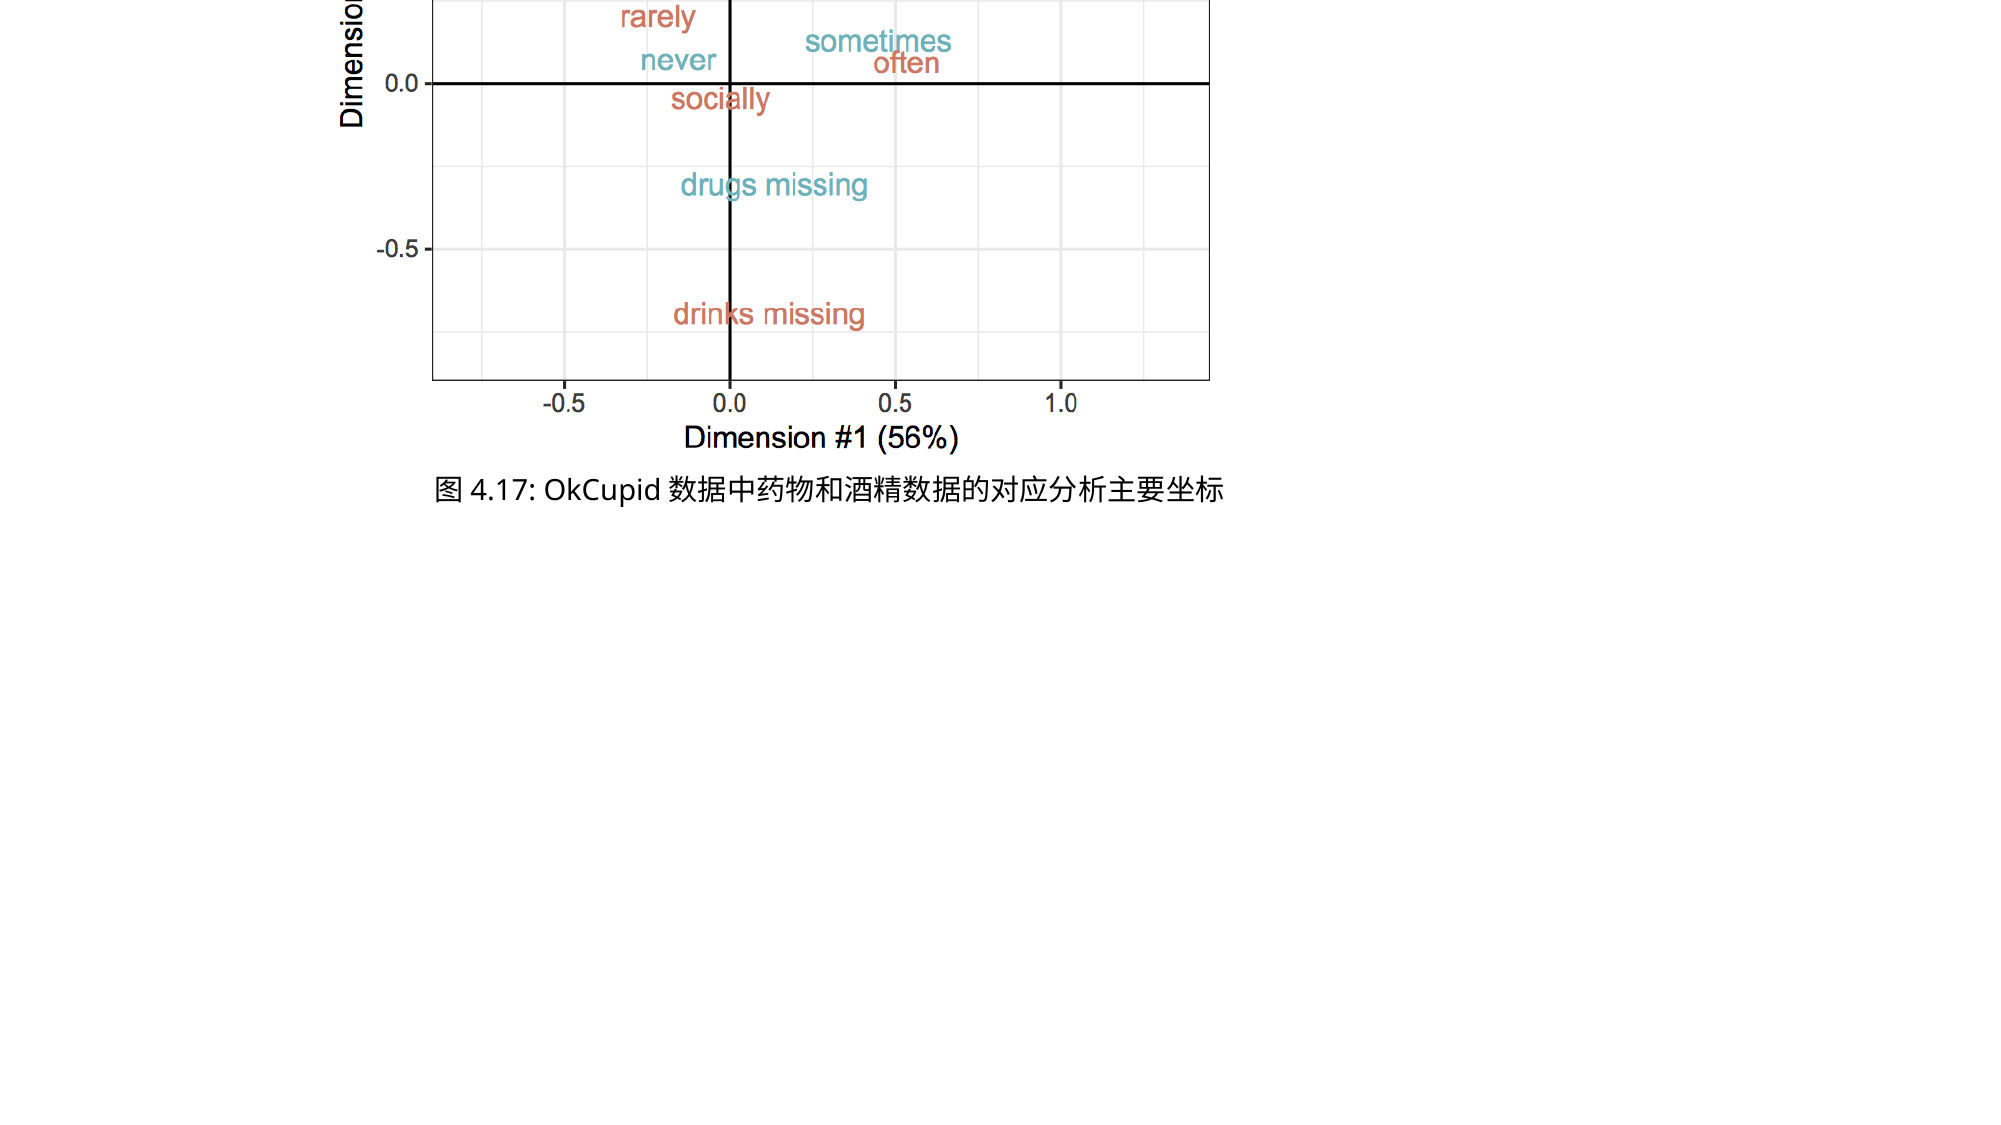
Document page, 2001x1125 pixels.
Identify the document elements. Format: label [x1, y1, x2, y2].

text_box [34, 0, 1525, 514]
